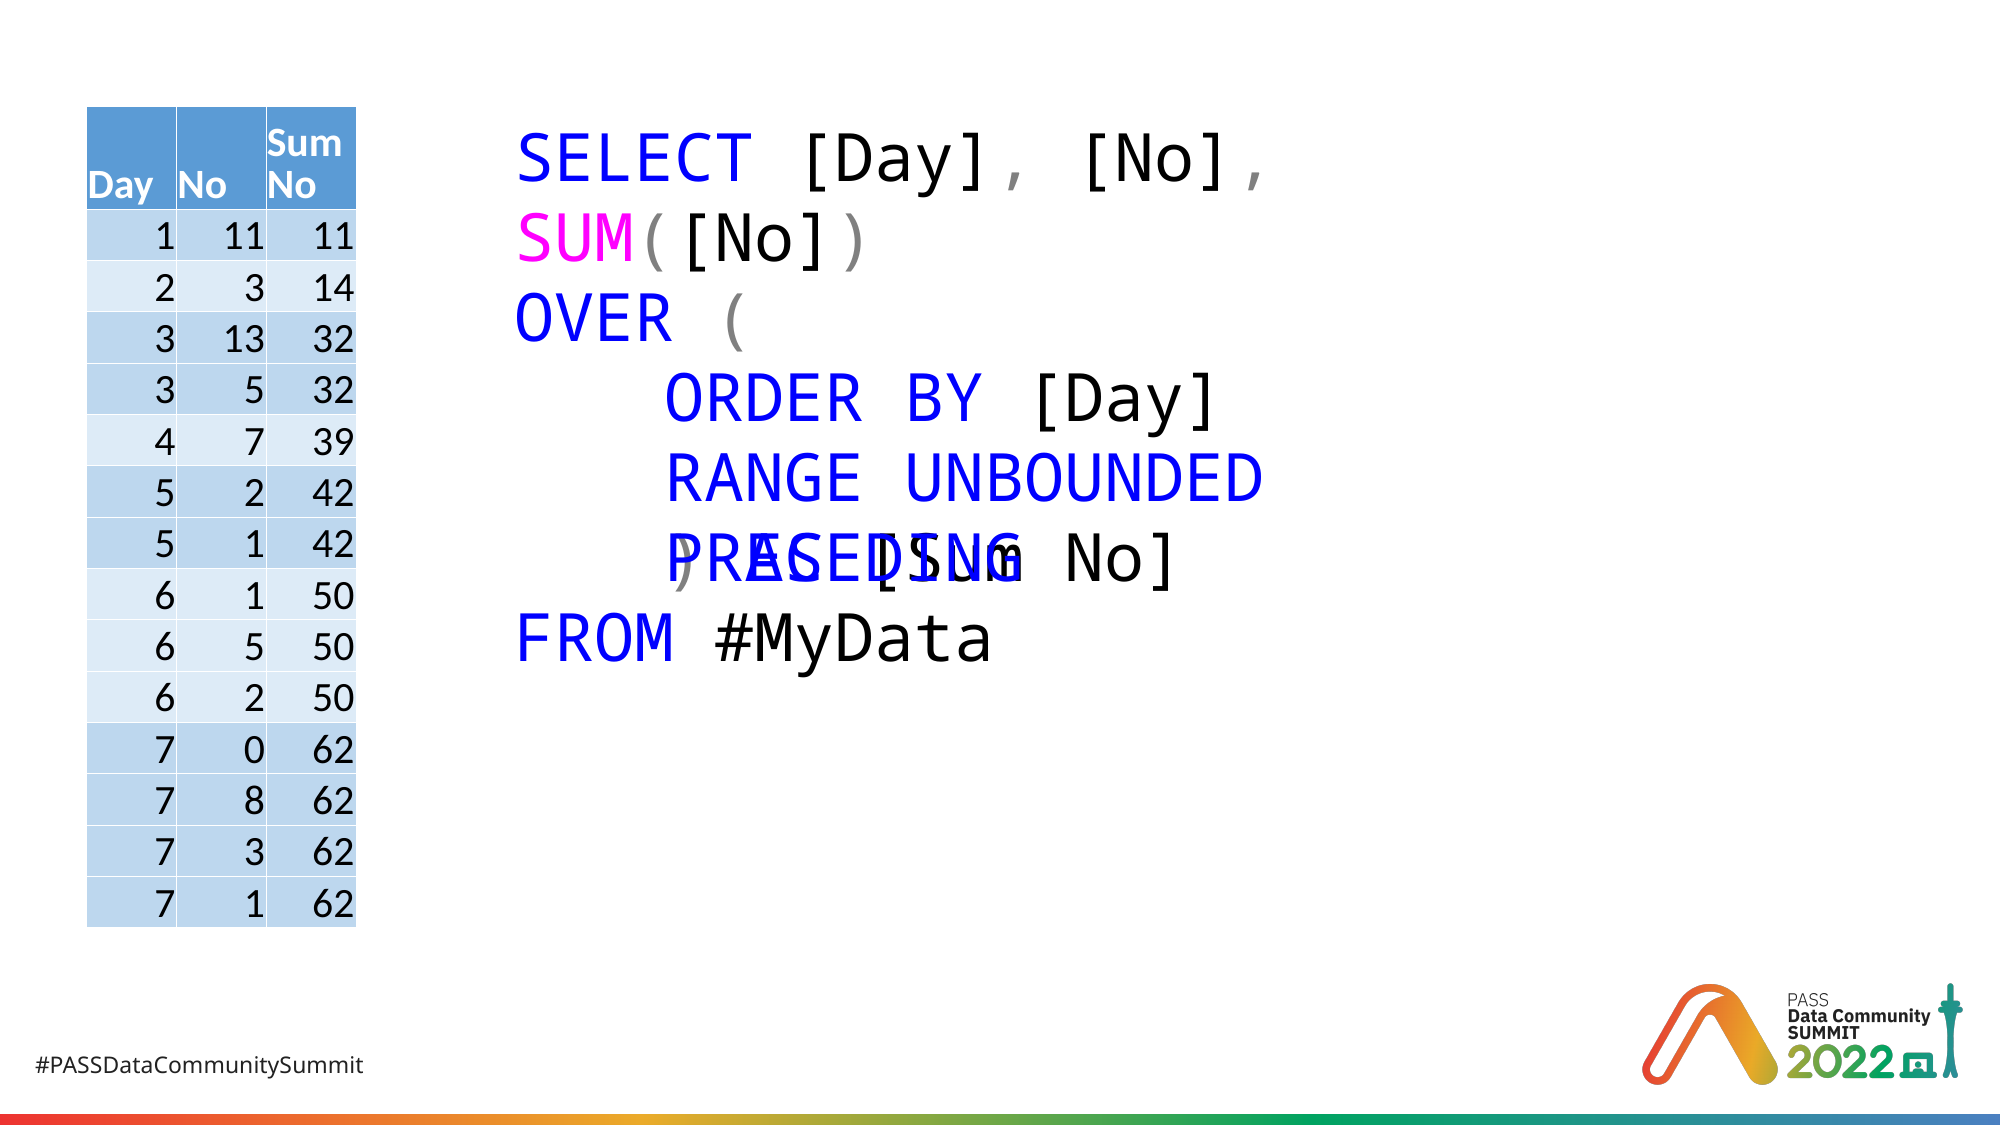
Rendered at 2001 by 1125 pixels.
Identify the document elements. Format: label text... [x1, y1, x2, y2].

table_cell 5 [177, 620, 266, 671]
table_cell 1 [177, 569, 266, 619]
table_cell 3 [177, 826, 266, 876]
table_cell 4 [87, 415, 176, 465]
table_cell 6 [87, 620, 176, 671]
table_cell 5 [87, 518, 176, 568]
table_cell 8 [177, 774, 266, 825]
text_box SELECT [Day], [No], SUM([No]) OVER ( ORDER BY [Day] ) AS [Sum No] FROM #MyData [500, 107, 1500, 682]
table_cell 42 [267, 466, 356, 517]
table_header Sum No [267, 107, 356, 209]
table_header Day [87, 107, 176, 209]
table_cell 7 [87, 826, 176, 876]
table_header No [177, 107, 266, 209]
table_cell 2 [177, 466, 266, 517]
table_cell 42 [267, 518, 356, 568]
table_cell 39 [267, 415, 356, 465]
table_cell 6 [87, 672, 176, 722]
table_cell 1 [177, 877, 266, 927]
table_cell 2 [177, 672, 266, 722]
table_cell 7 [177, 415, 266, 465]
text_box RANGE UNBOUNDED PRECEDING [649, 427, 1611, 603]
picture [1642, 983, 1963, 1085]
table_cell 7 [87, 877, 176, 927]
table_cell 11 [267, 210, 356, 260]
table_cell 7 [87, 723, 176, 773]
table_cell 50 [267, 620, 356, 671]
table_cell 14 [267, 261, 356, 311]
table_cell 11 [177, 210, 266, 260]
table_cell 1 [87, 210, 176, 260]
table_cell 1 [177, 518, 266, 568]
table_cell 62 [267, 774, 356, 825]
table_cell 13 [177, 312, 266, 363]
table_cell 0 [177, 723, 266, 773]
picture [0, 1114, 2000, 1125]
table_cell 62 [267, 826, 356, 876]
table_cell 50 [267, 569, 356, 619]
table_cell 50 [267, 672, 356, 722]
table_cell 2 [87, 261, 176, 311]
table_cell 5 [87, 466, 176, 517]
table_cell 5 [177, 364, 266, 414]
table_cell 62 [267, 877, 356, 927]
table_cell 3 [87, 364, 176, 414]
table_cell 3 [177, 261, 266, 311]
table_cell 32 [267, 312, 356, 363]
table_cell 32 [267, 364, 356, 414]
table_cell 62 [267, 723, 356, 773]
table_cell 6 [87, 569, 176, 619]
table_cell 3 [87, 312, 176, 363]
table_cell 7 [87, 774, 176, 825]
